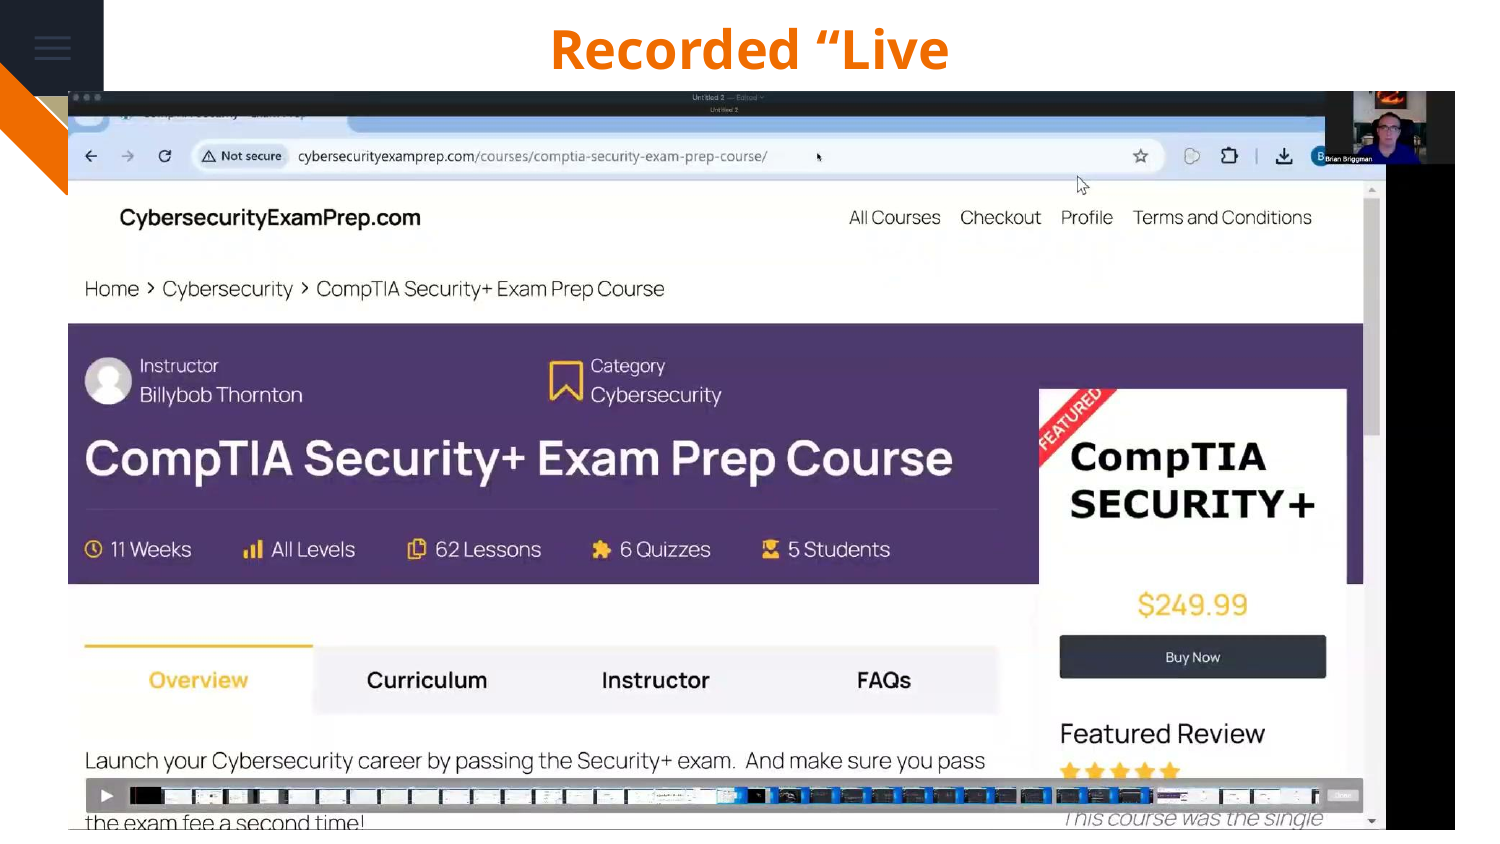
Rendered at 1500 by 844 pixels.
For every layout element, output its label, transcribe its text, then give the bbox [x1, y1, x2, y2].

picture [68, 91, 1455, 830]
title Recorded “Live Demonstration” [384, 0, 1116, 84]
